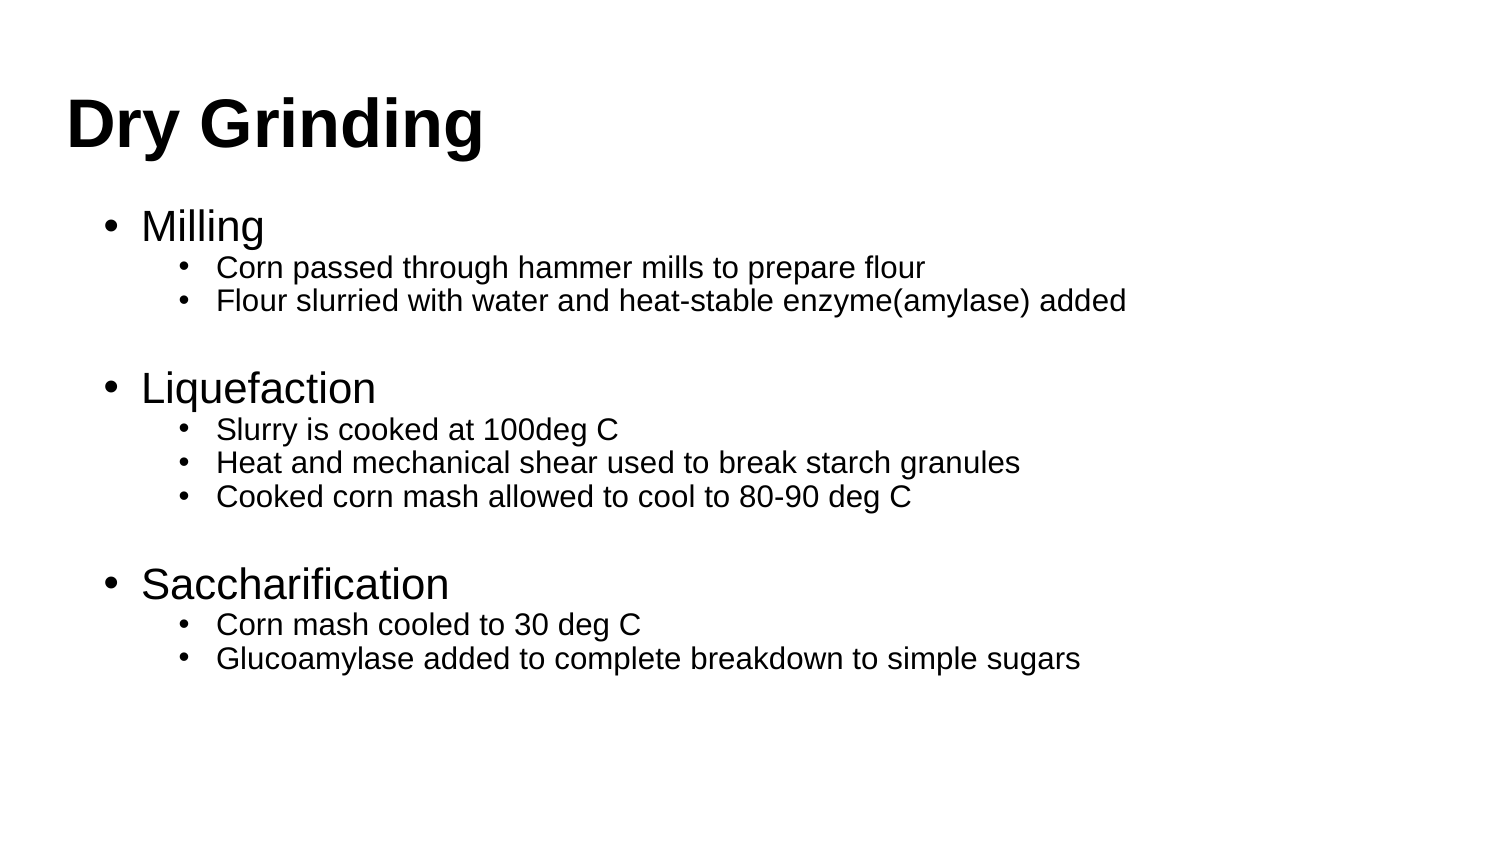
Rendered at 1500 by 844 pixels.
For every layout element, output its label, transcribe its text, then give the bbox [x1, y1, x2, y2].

list Milling Corn passed through hammer mills to prepare flour Flour slurried with water and heat-stable enzyme(amylase) added Liquefaction Slurry is cooked at 100deg C Heat and mechanical shear used to break starch granules Cooked corn mash allowed to cool to 80-90 deg C Saccharification Corn mash cooled to 30 deg C Glucoamylase added to complete breakdown to simple sugars [51, 189, 1449, 750]
title Dry Grinding [51, 72, 1449, 167]
